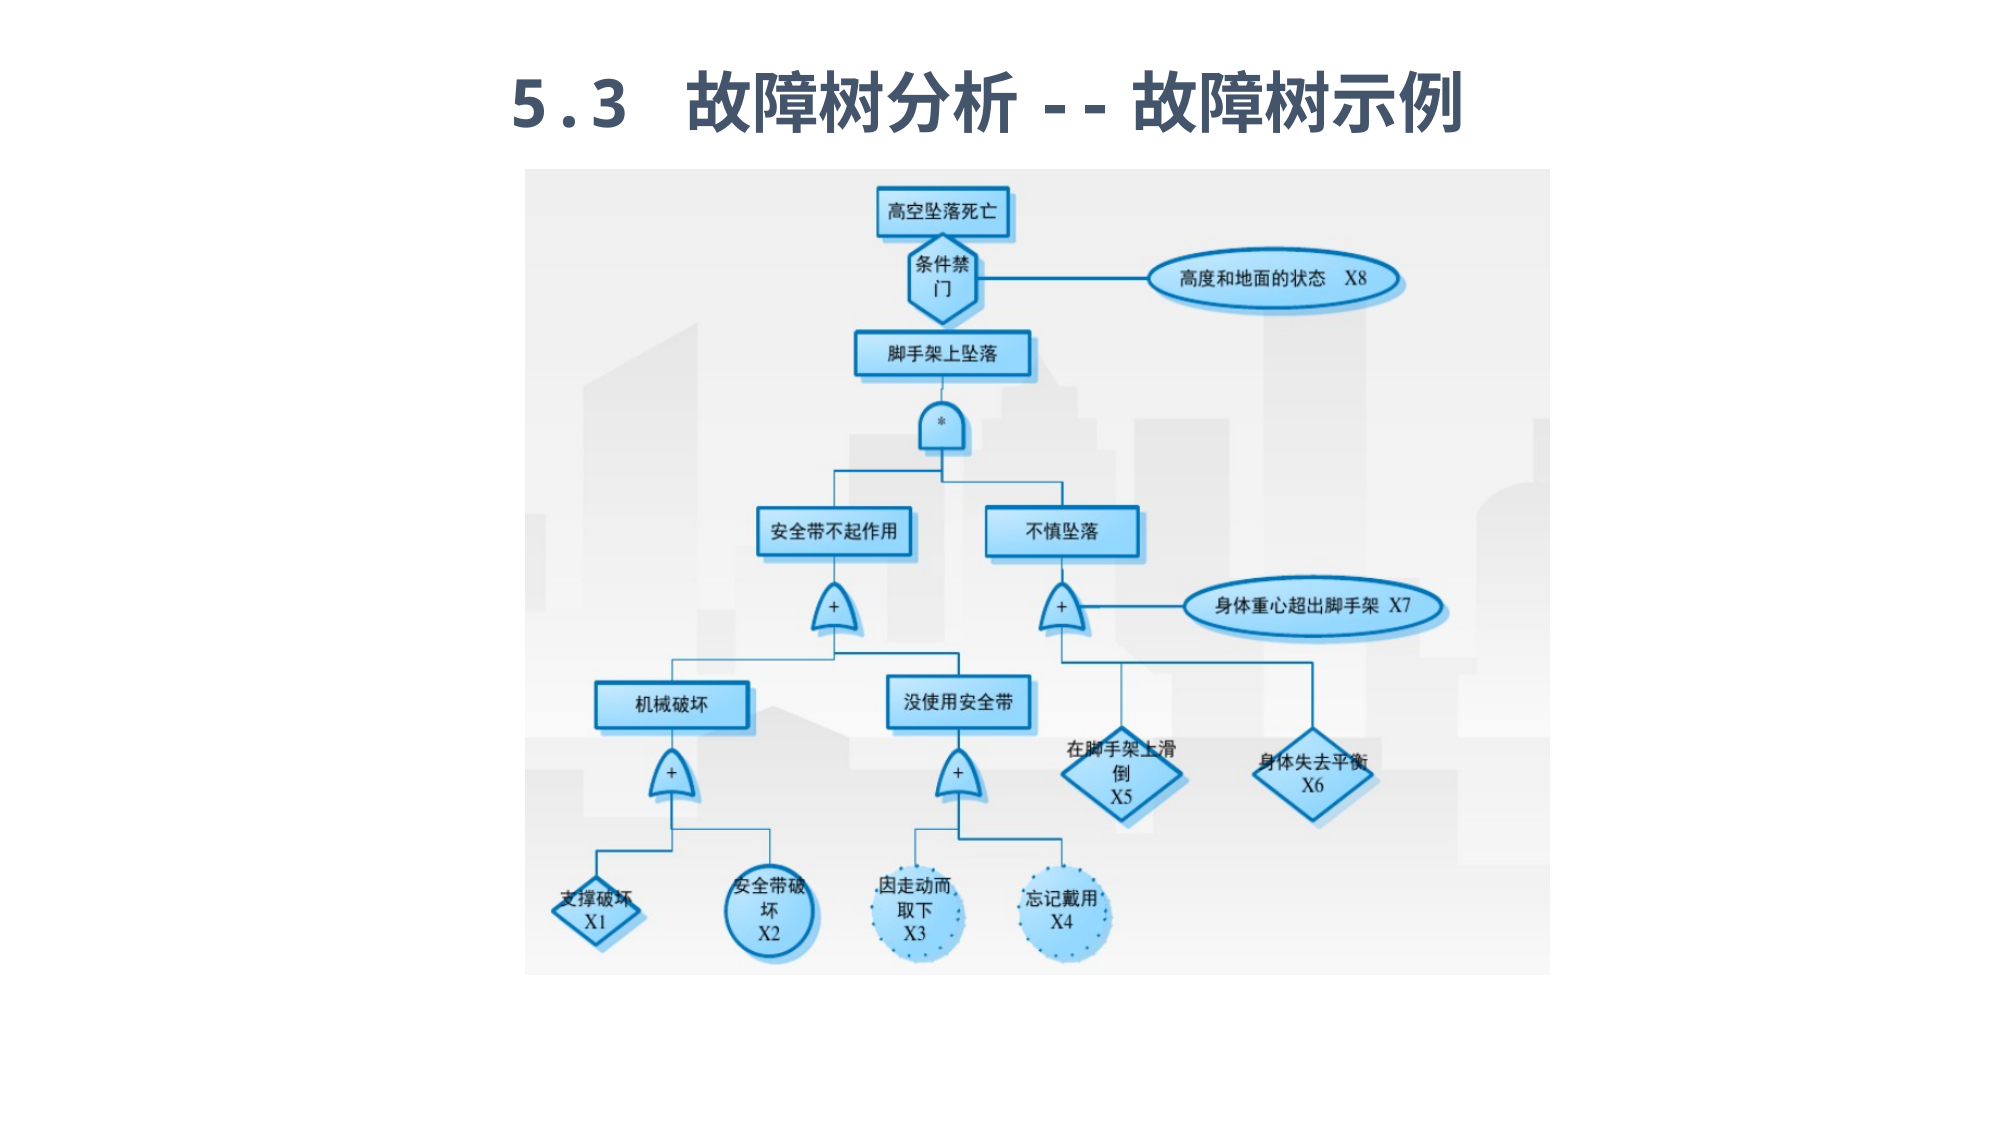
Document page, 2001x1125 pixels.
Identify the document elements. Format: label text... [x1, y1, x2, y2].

text_box 5.3 故障树分析--故障树示例 [312, 7, 1663, 195]
picture [524, 169, 1550, 975]
